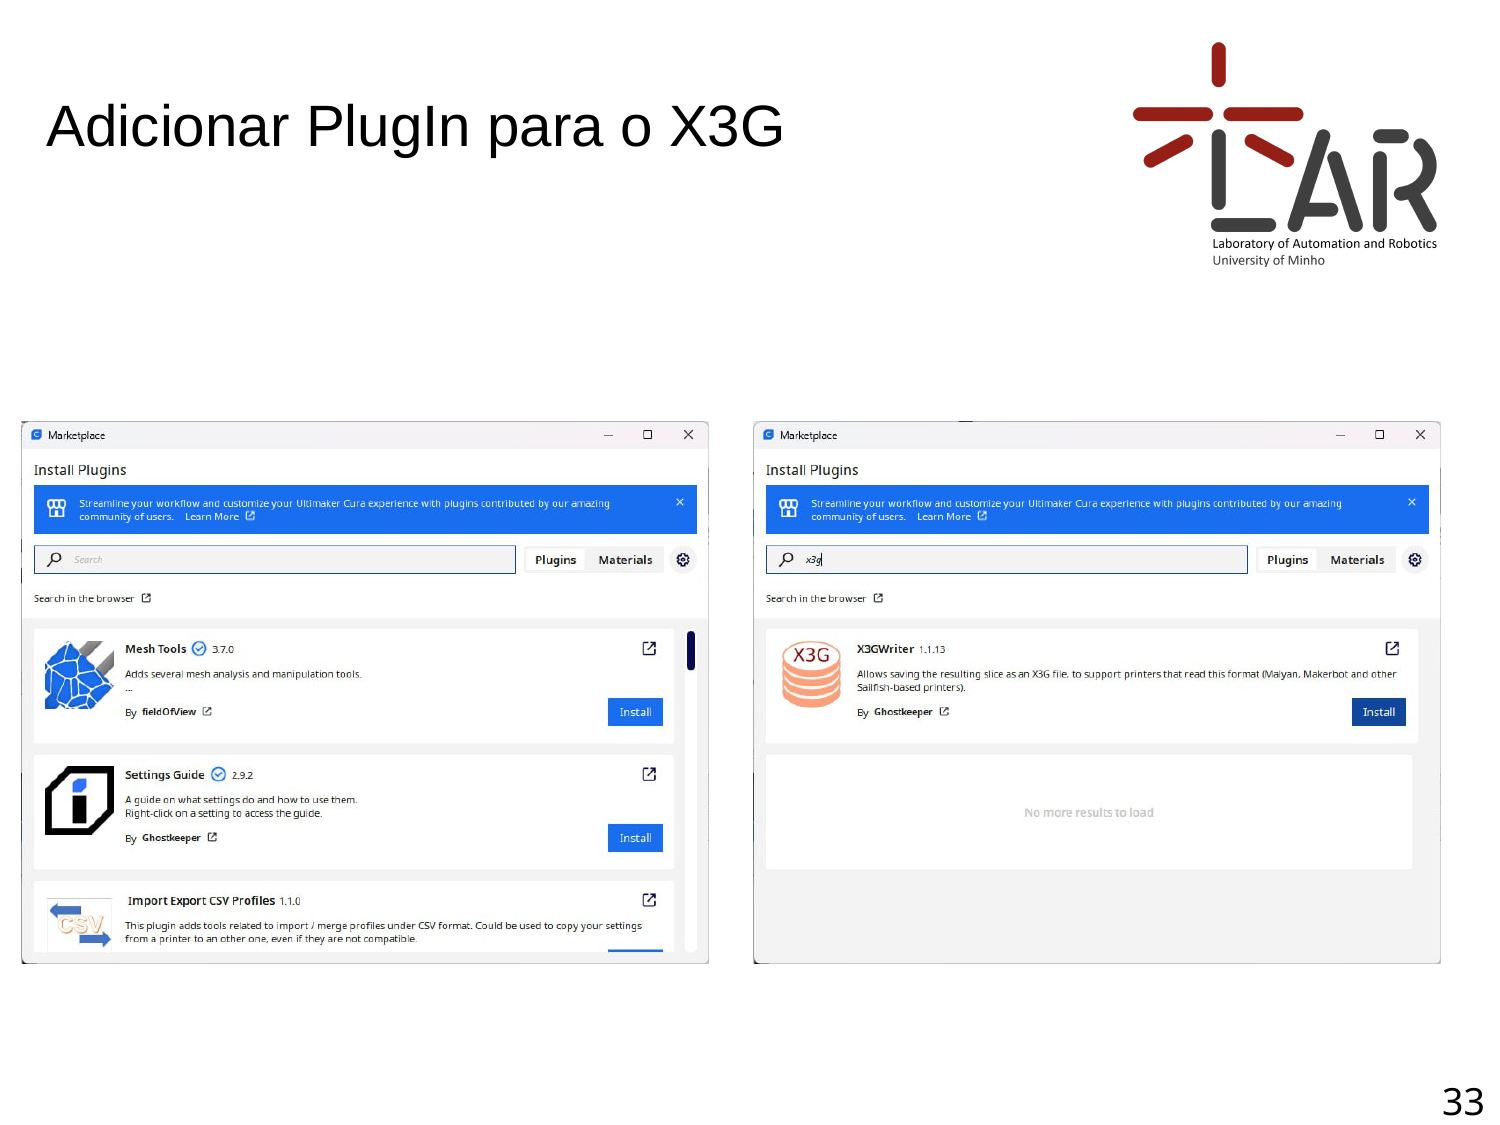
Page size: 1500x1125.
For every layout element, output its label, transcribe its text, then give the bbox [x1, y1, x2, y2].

slide_number 33 [1149, 1070, 1500, 1125]
picture [753, 421, 1441, 965]
picture [1133, 42, 1437, 267]
title Adicionar PlugIn para o X3G [31, 24, 861, 222]
picture [21, 421, 709, 965]
